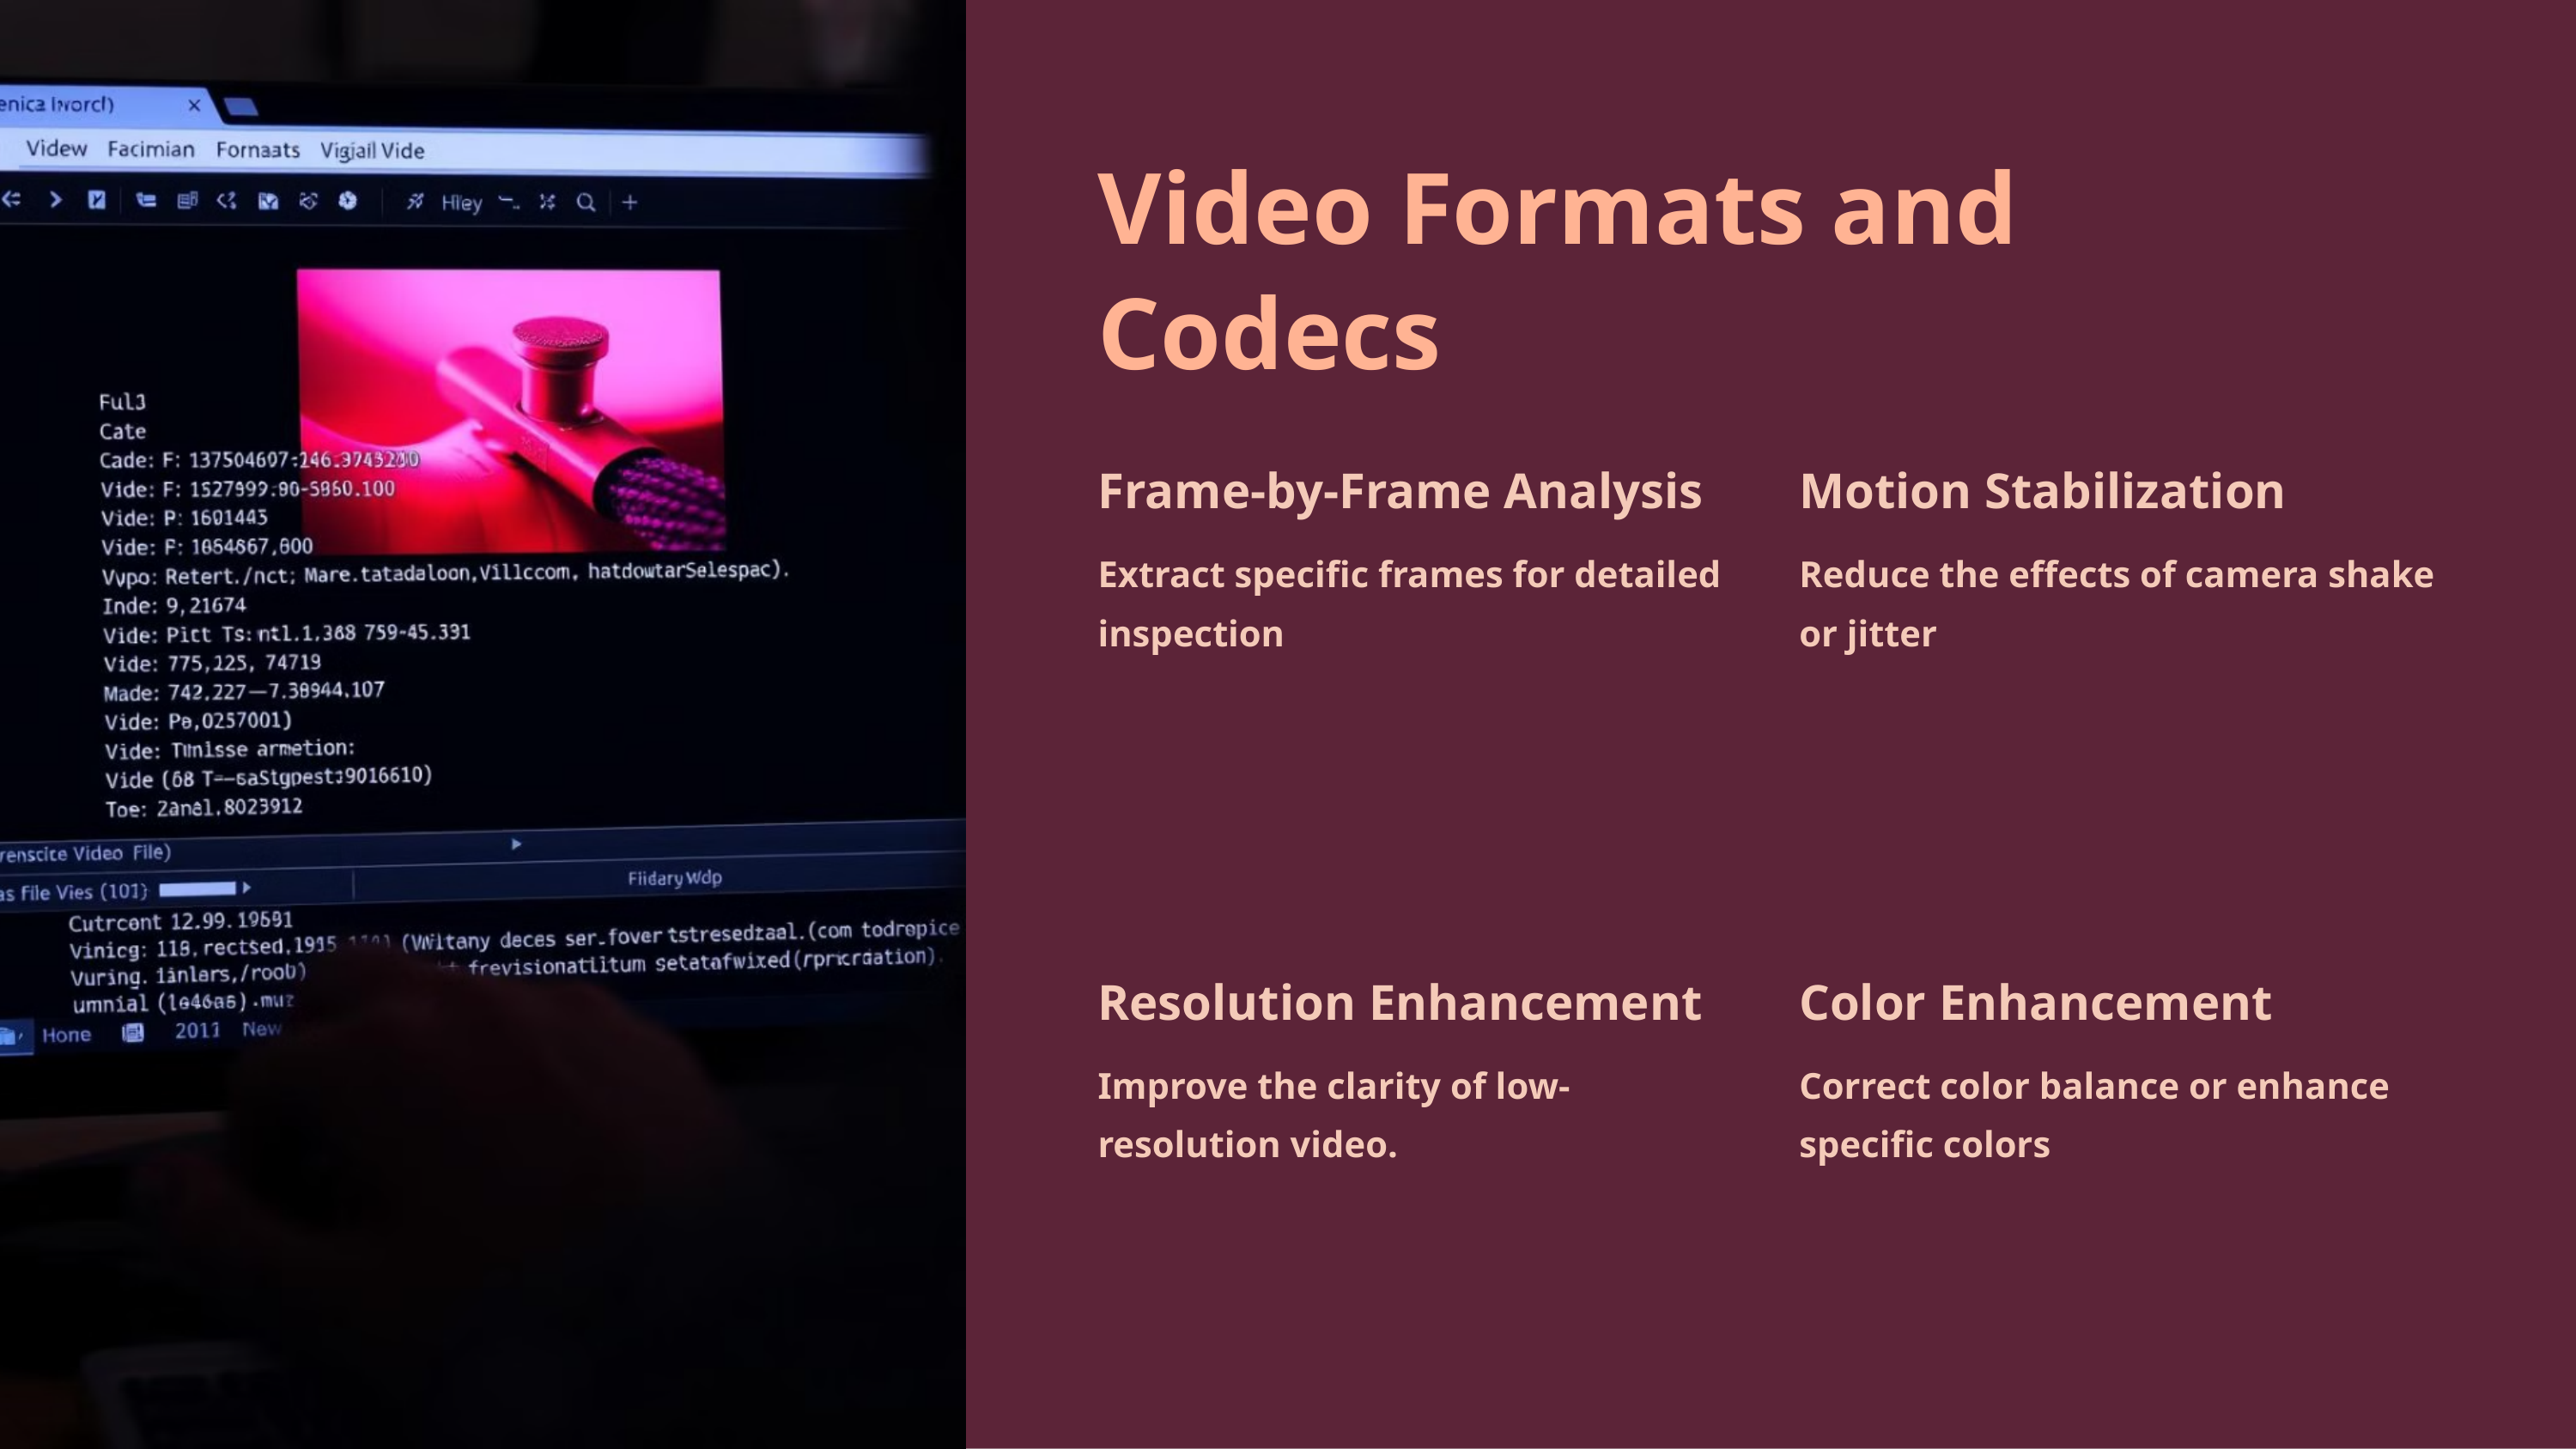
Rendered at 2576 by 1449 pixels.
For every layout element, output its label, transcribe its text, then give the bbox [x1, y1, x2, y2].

text_box Resolution Enhancement [1097, 967, 1728, 1030]
text_box Video Formats and Codecs [1097, 138, 2369, 390]
text_box Motion Stabilization [1799, 455, 2302, 518]
text_box Frame-by-Frame Analysis [1097, 455, 1743, 518]
text_box Improve the clarity of low-resolution video. [1097, 1046, 1743, 1165]
text_box Correct color balance or enhance specific colors [1799, 1046, 2445, 1165]
text_box Color Enhancement [1799, 967, 2302, 1030]
text_box [0, 0, 966, 1449]
text_box Reduce the effects of camera shake or jitter [1799, 536, 2445, 654]
text_box Extract specific frames for detailed inspection [1097, 536, 1743, 654]
text_box [966, 0, 2576, 1449]
